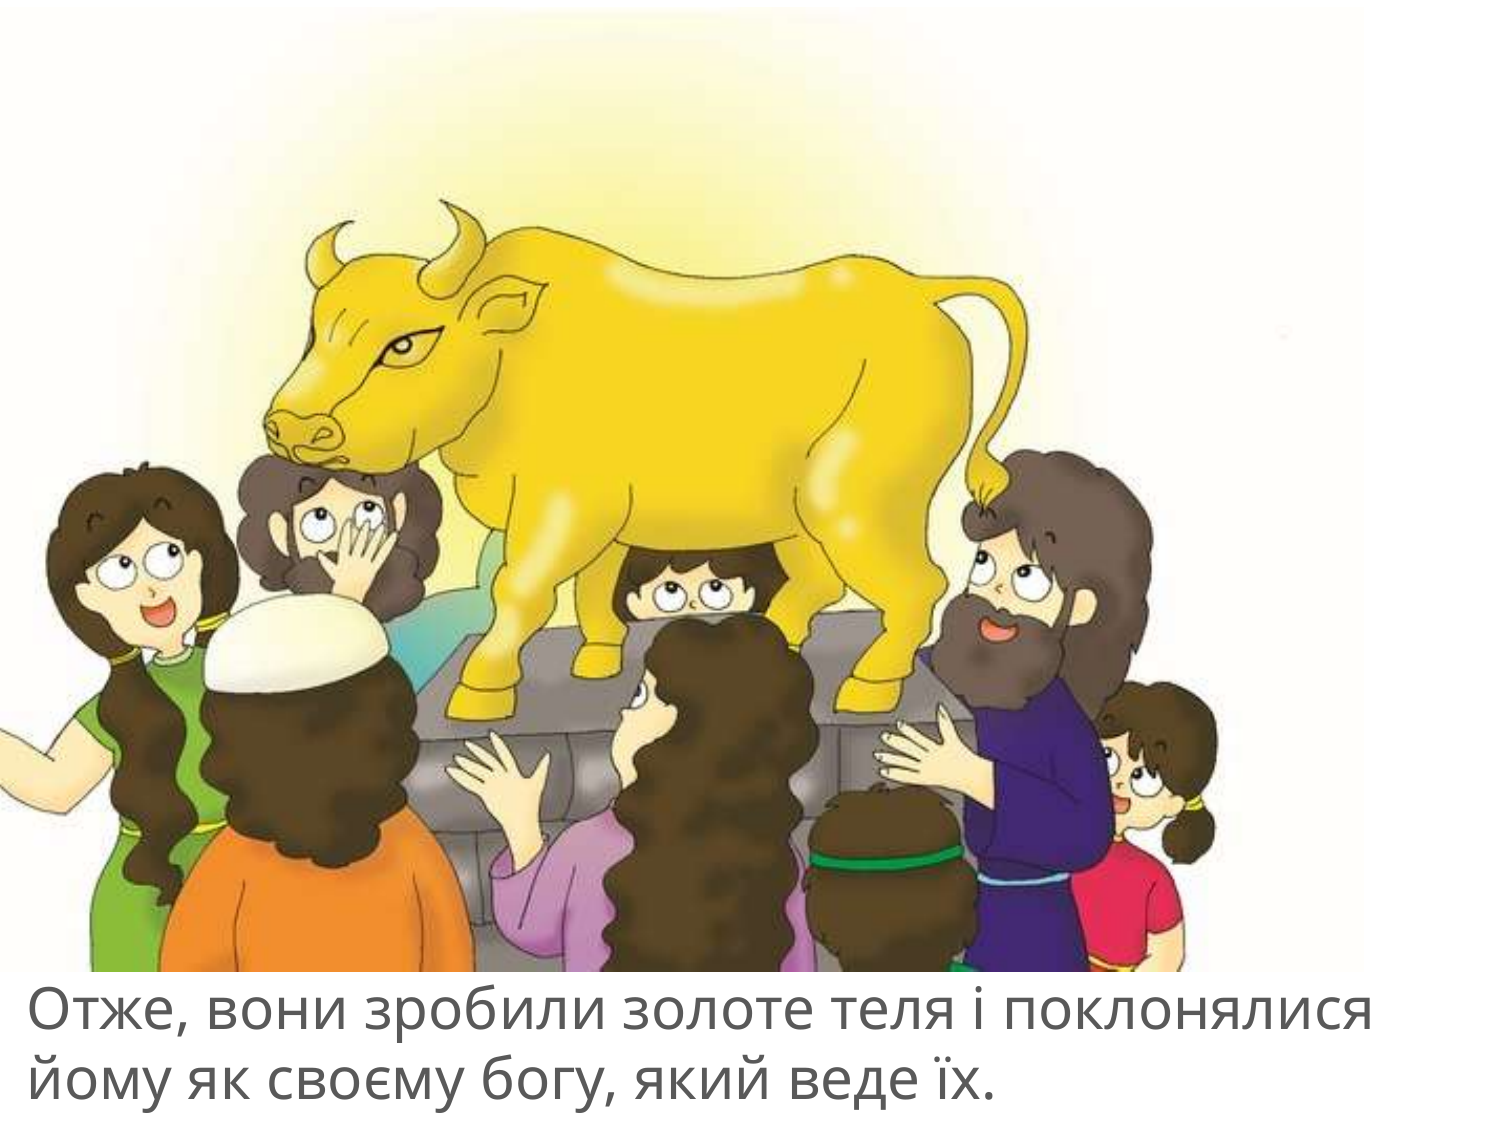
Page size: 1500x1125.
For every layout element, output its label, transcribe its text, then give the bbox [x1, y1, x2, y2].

text_box Отже, вони зробили золоте теля і поклонялися йому як своєму богу, який веде їх. [11, 964, 1483, 1119]
picture [0, 6, 1364, 972]
